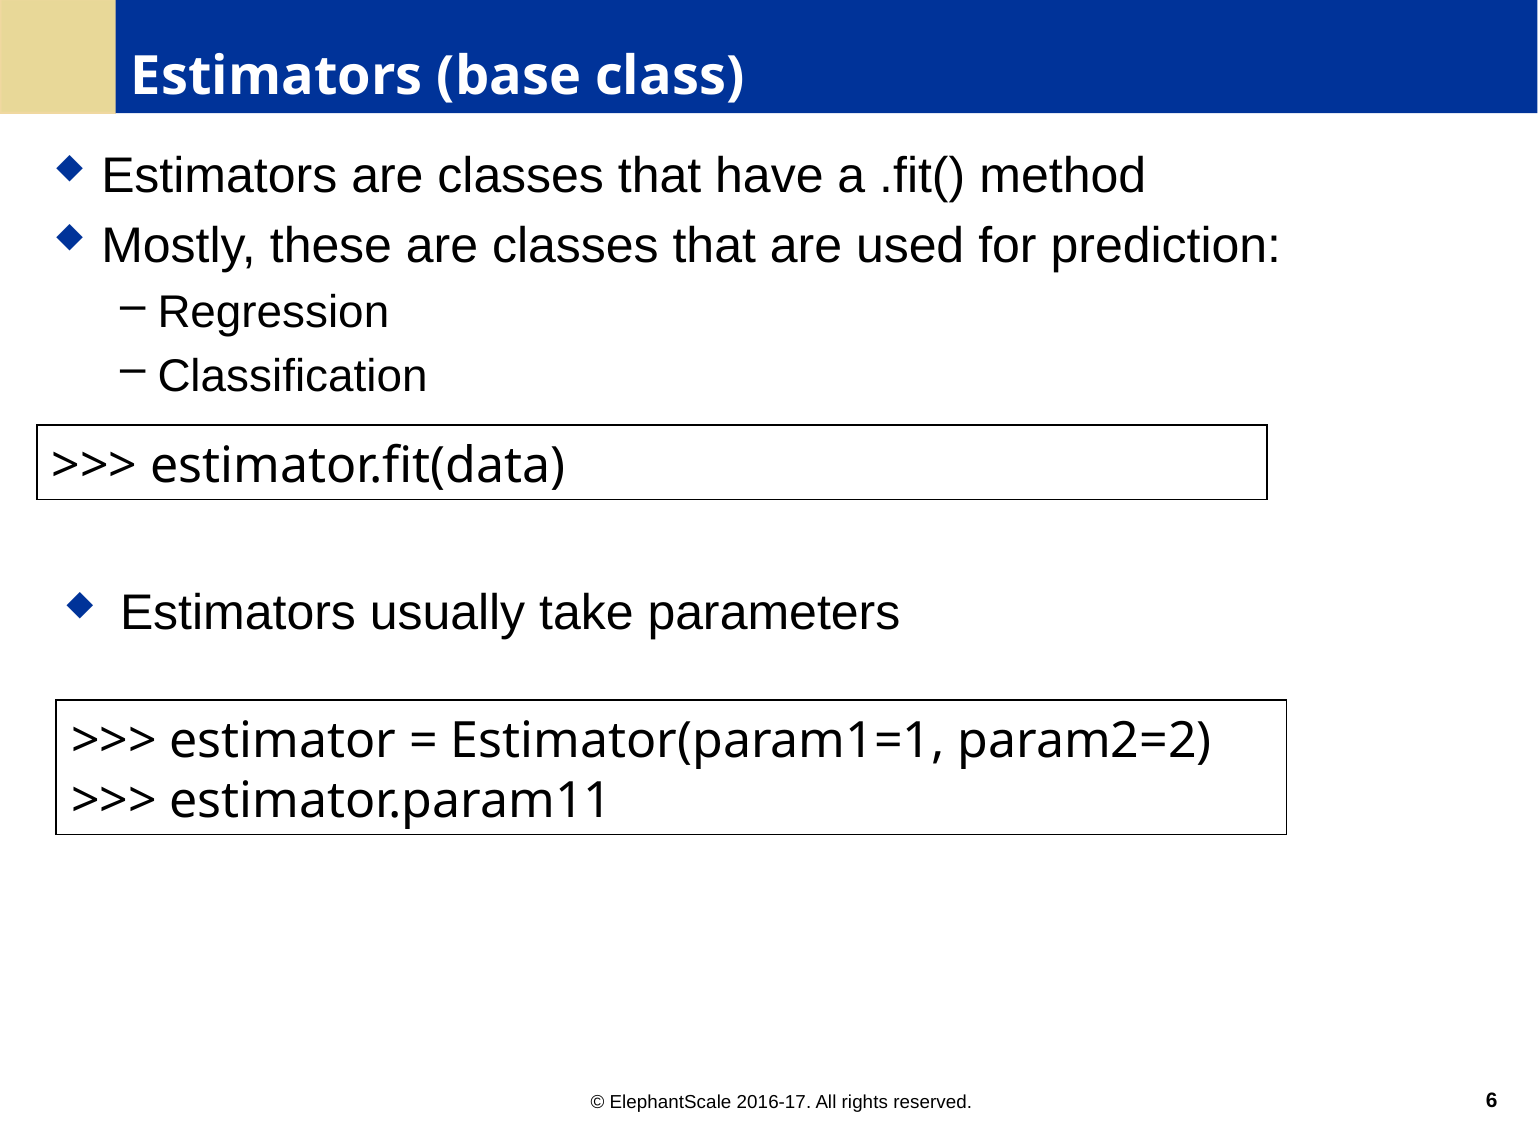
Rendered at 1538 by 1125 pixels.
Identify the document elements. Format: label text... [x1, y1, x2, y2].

picture [0, 0, 115, 114]
text_box >>> estimator = Estimator(param1=1, param2=2) >>> estimator.param11 [56, 699, 1287, 835]
slide_number 6 [1407, 1074, 1498, 1113]
text_box >>> estimator.fit(data) [36, 424, 1268, 500]
footer © ElephantScale 2016-17. All rights reserved. [418, 1083, 1144, 1113]
list Estimators are classes that have a .fit() method Mostly, these are classes that are used for prediction: Regression Classification Estimators usually take parameters [38, 134, 1500, 1061]
title Estimators (base class) [115, 0, 1538, 114]
